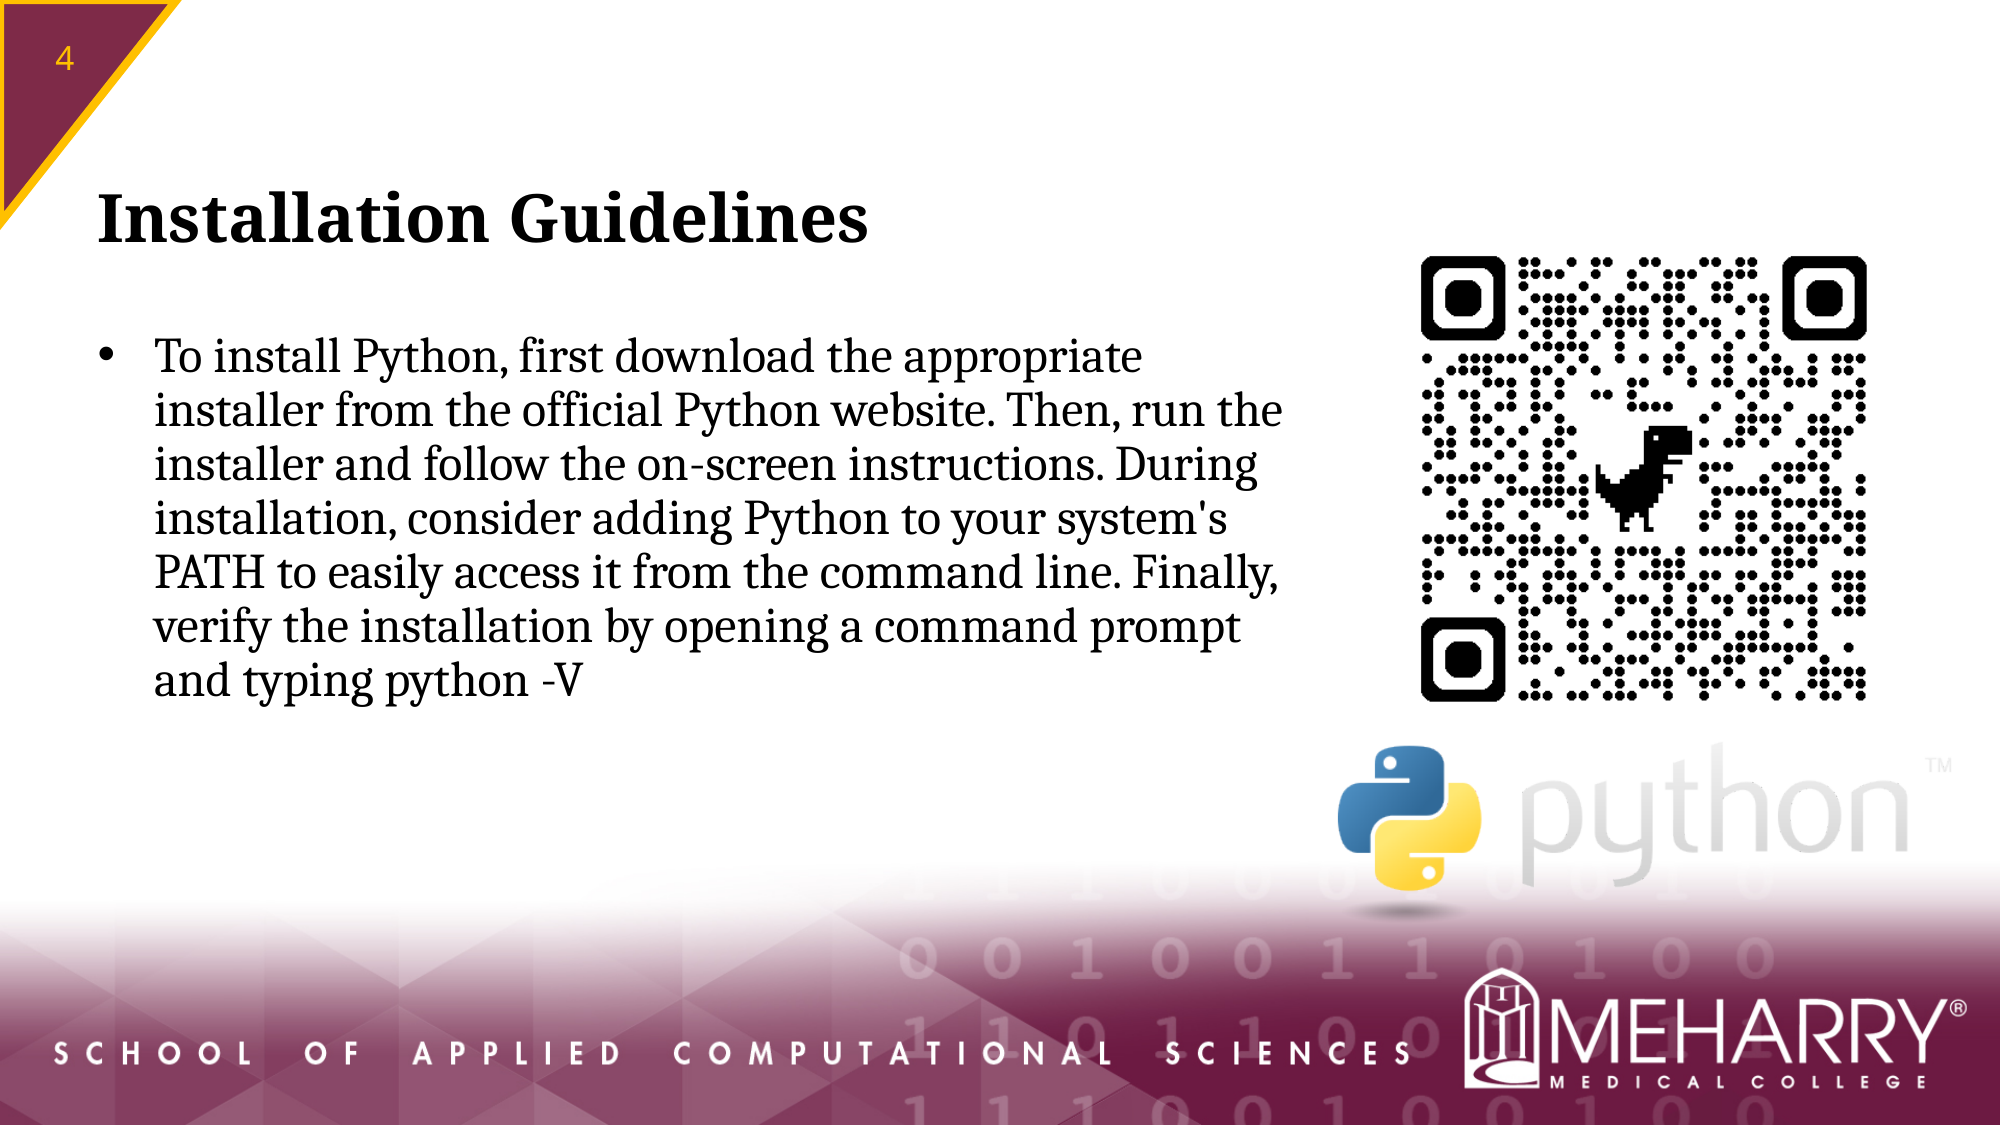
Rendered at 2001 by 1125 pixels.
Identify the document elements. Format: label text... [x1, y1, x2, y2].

text_box [0, 0, 178, 226]
title Installation Guidelines [82, 152, 1316, 265]
slide_number 4 [14, 29, 90, 91]
subtitle To install Python, first download the appropriate installer from the official Python website. Then, run the installer and follow the on-screen instructions. During installation, consider adding Python to your system's PATH to easily access it from the command line. Finally, verify the installation by opening a command prompt and typing python -V [82, 321, 1316, 889]
picture [0, 0, 2000, 1125]
